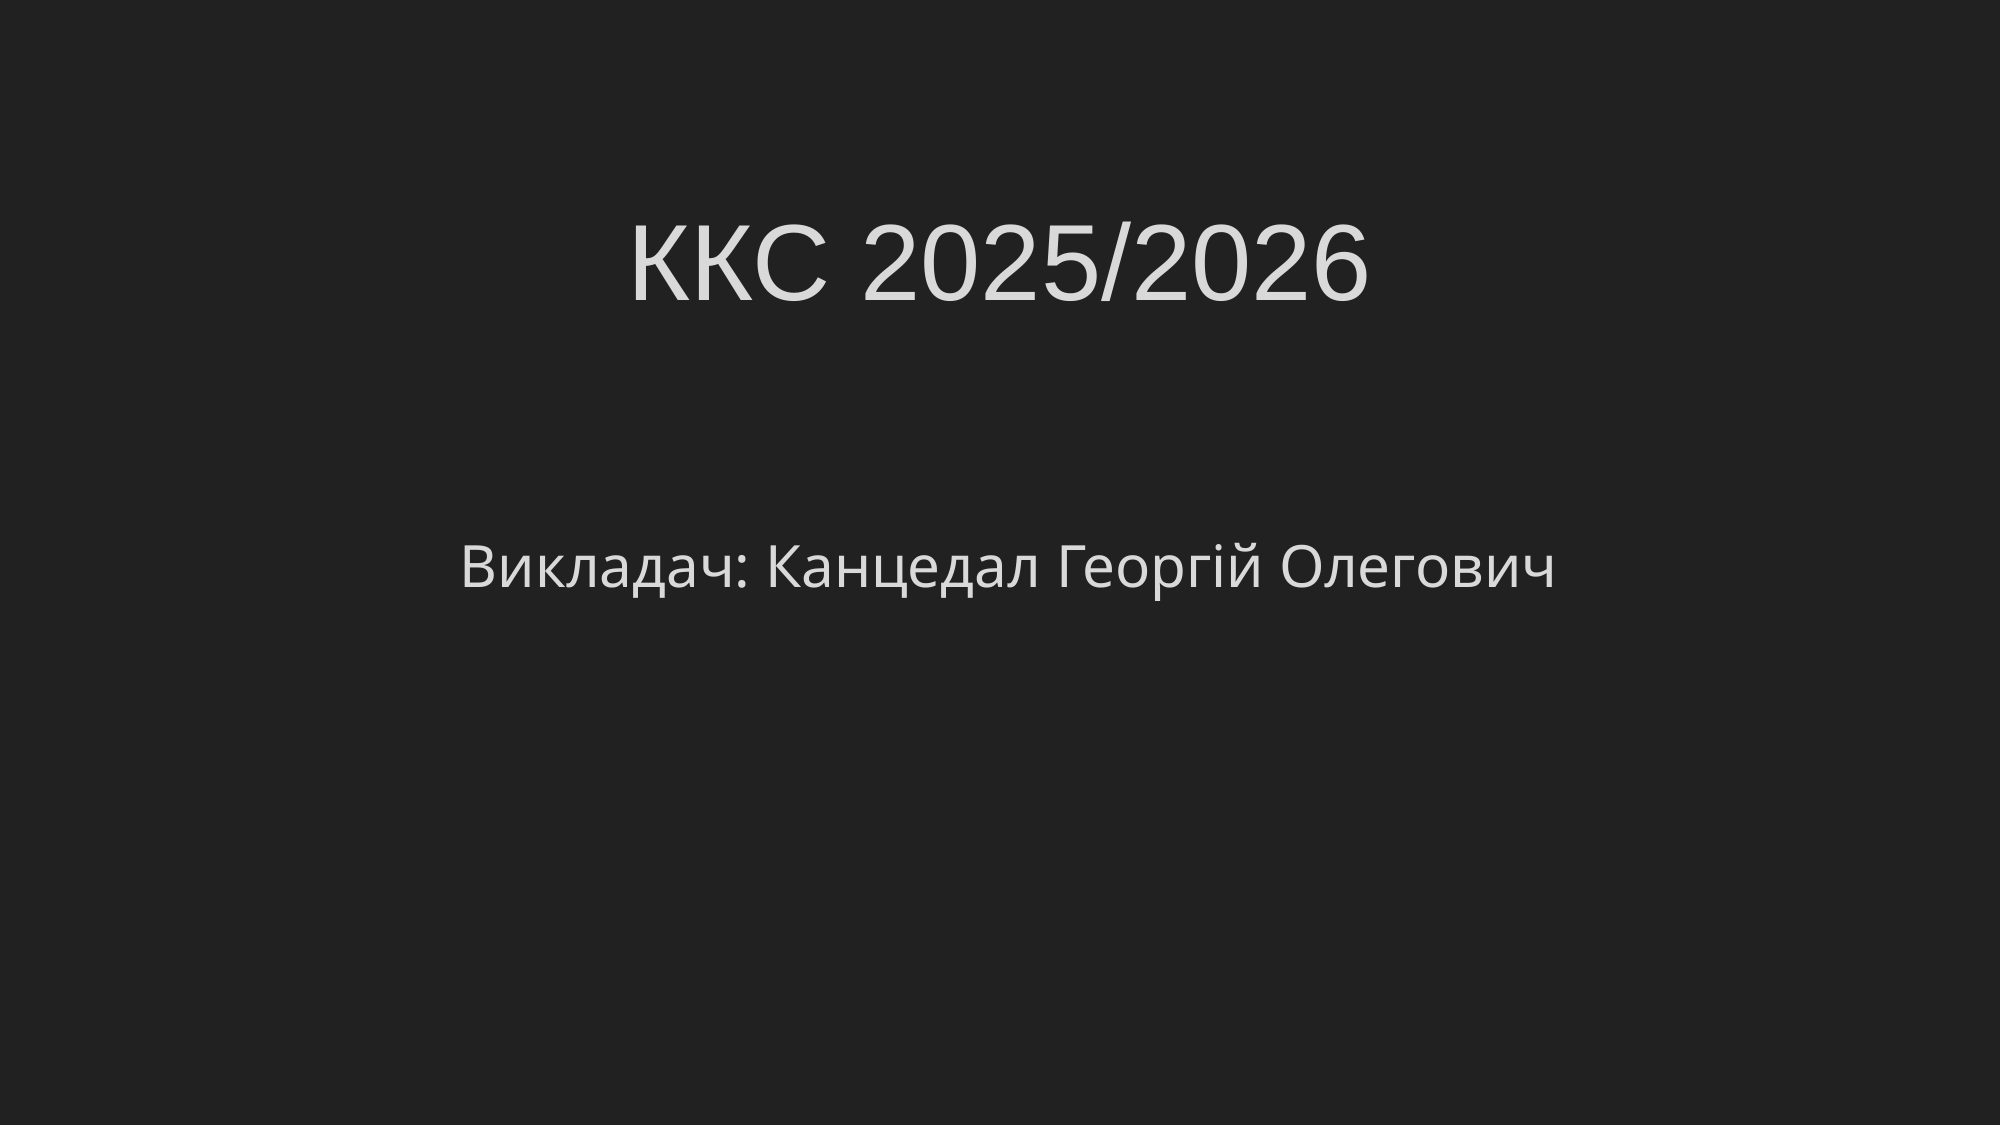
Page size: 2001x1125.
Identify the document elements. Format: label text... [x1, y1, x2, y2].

subtitle Викладач: Канцедал Георгій Олегович [67, 509, 1932, 684]
title ККС 2025/2026 [68, 84, 1932, 339]
